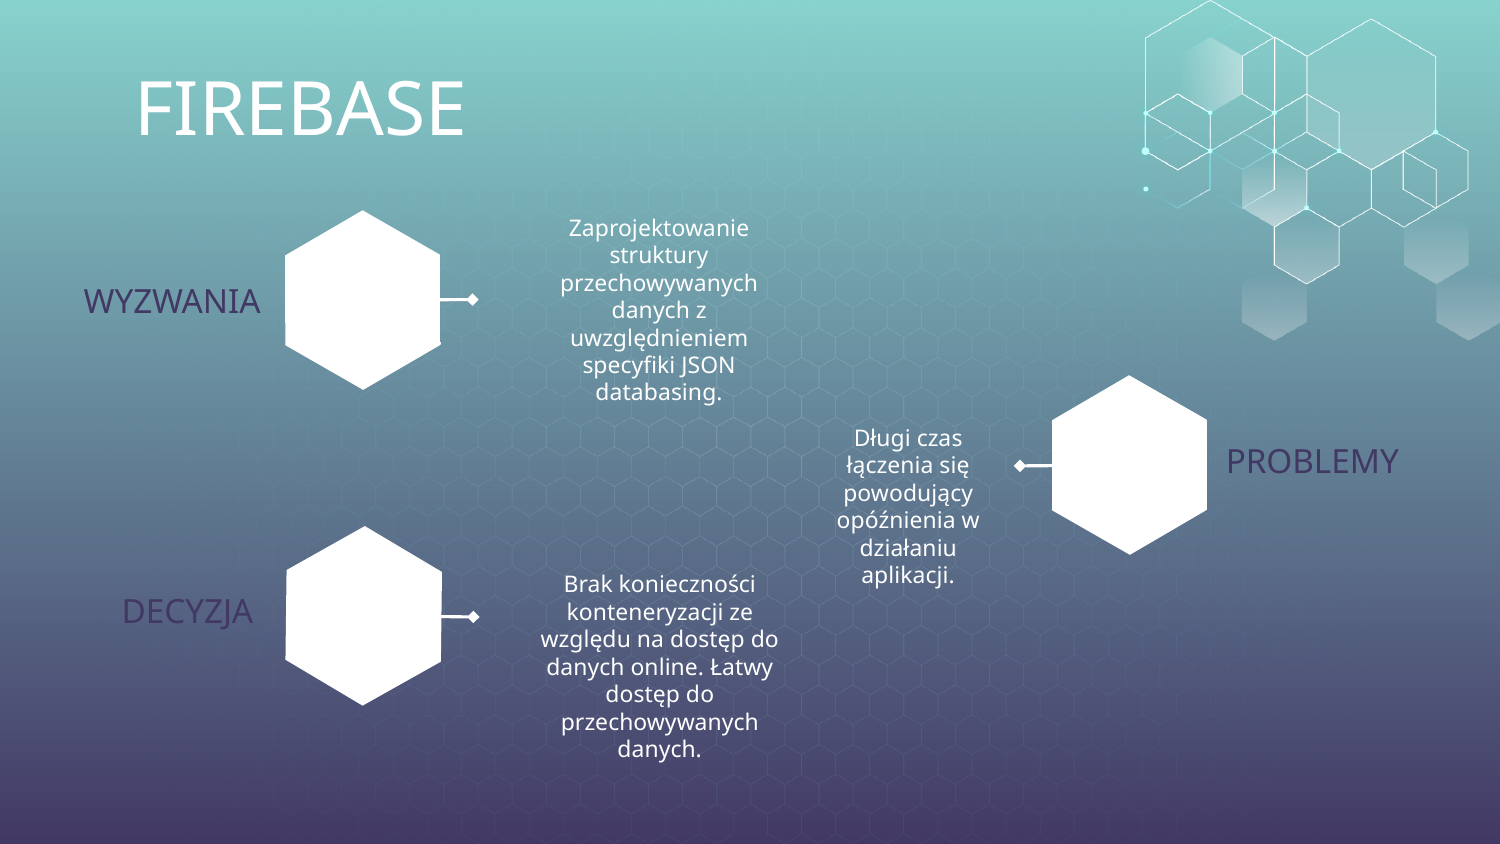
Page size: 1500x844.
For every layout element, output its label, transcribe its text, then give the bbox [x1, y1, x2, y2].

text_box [284, 209, 473, 391]
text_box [1019, 374, 1208, 556]
text_box DECYZJA [59, 550, 279, 645]
picture [102, 0, 1500, 844]
text_box Zaprojektowanie struktury przechowywanych danych z uwzględnieniem specyfiki JSON databasing. [508, 198, 810, 375]
text_box WYZWANIA [44, 239, 279, 335]
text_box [284, 524, 474, 707]
text_box PROBLEMY [1211, 400, 1440, 496]
text_box FIREBASE [119, 44, 1497, 155]
text_box Brak konieczności konteneryzacji ze względu na dostęp do danych online. Łatwy dostęp do przechowywanych danych. [509, 554, 810, 732]
text_box Długi czas łączenia się powodujący opóźnienia w działaniu aplikacji. [794, 408, 1022, 586]
